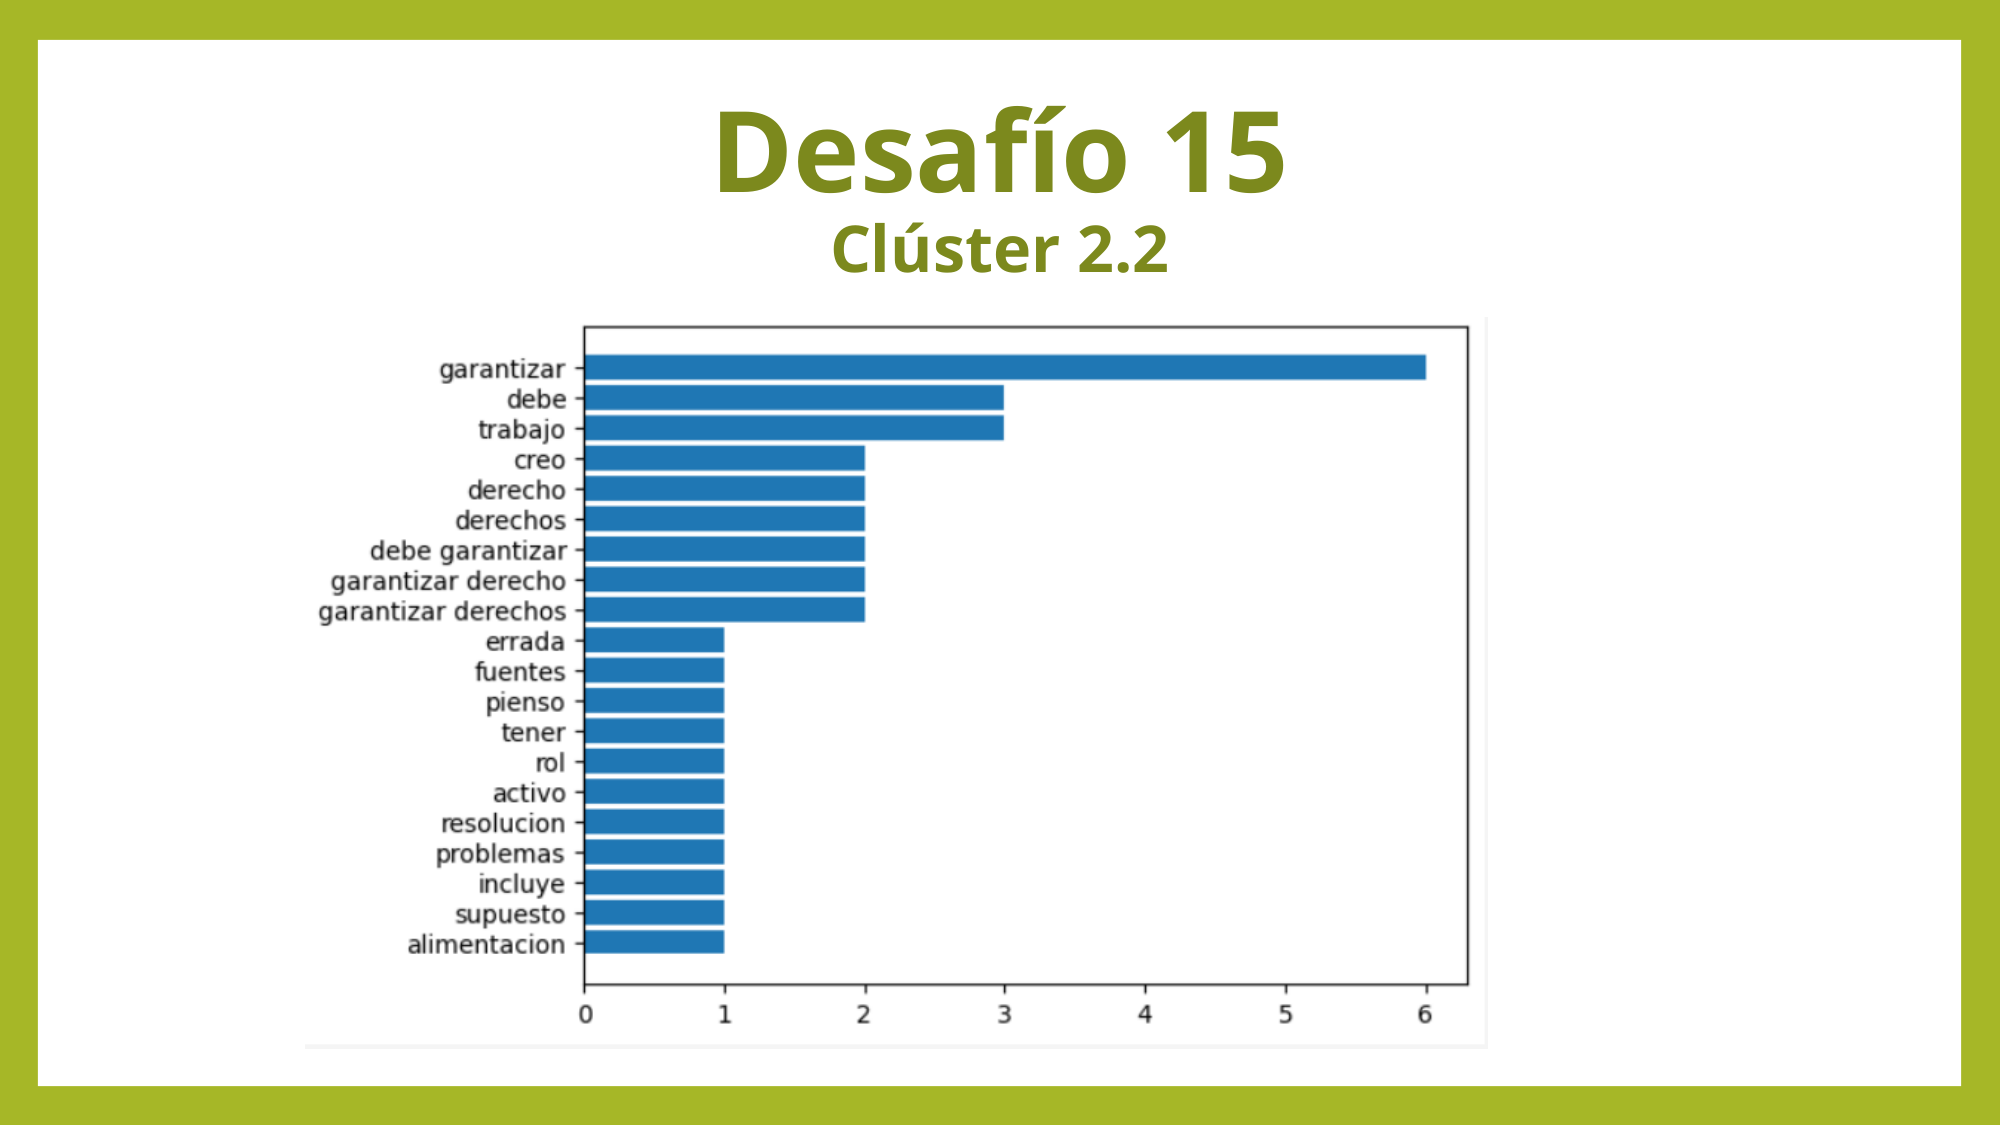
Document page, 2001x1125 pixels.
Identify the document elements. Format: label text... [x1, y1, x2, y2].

title Desafío 15 Clúster 2.2 [189, 80, 1810, 303]
picture [304, 317, 1488, 1050]
